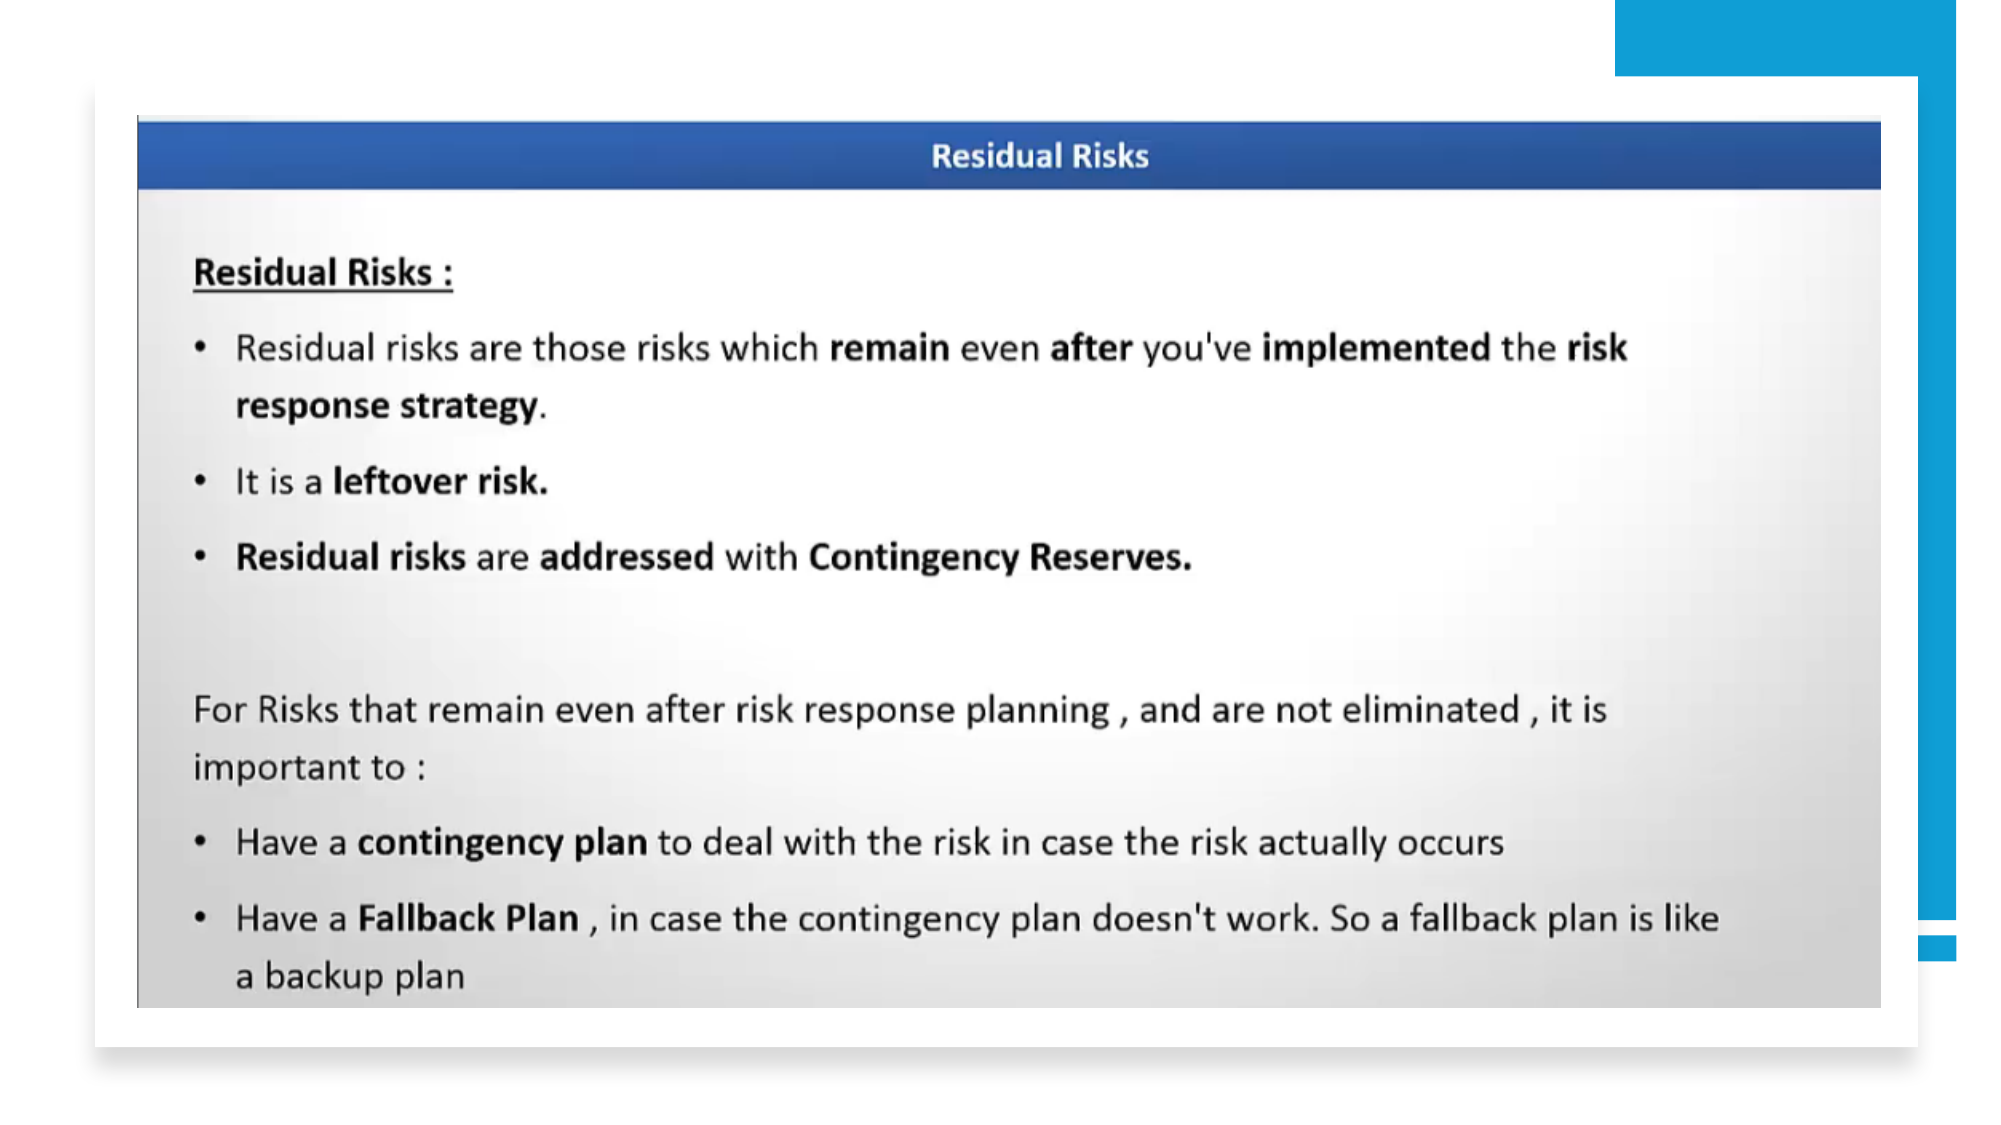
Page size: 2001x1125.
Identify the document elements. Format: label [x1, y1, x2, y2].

list [136, 115, 1882, 1009]
text_box [1882, 309, 2000, 652]
text_box [93, 75, 1919, 1049]
text_box [0, 0, 2000, 1125]
